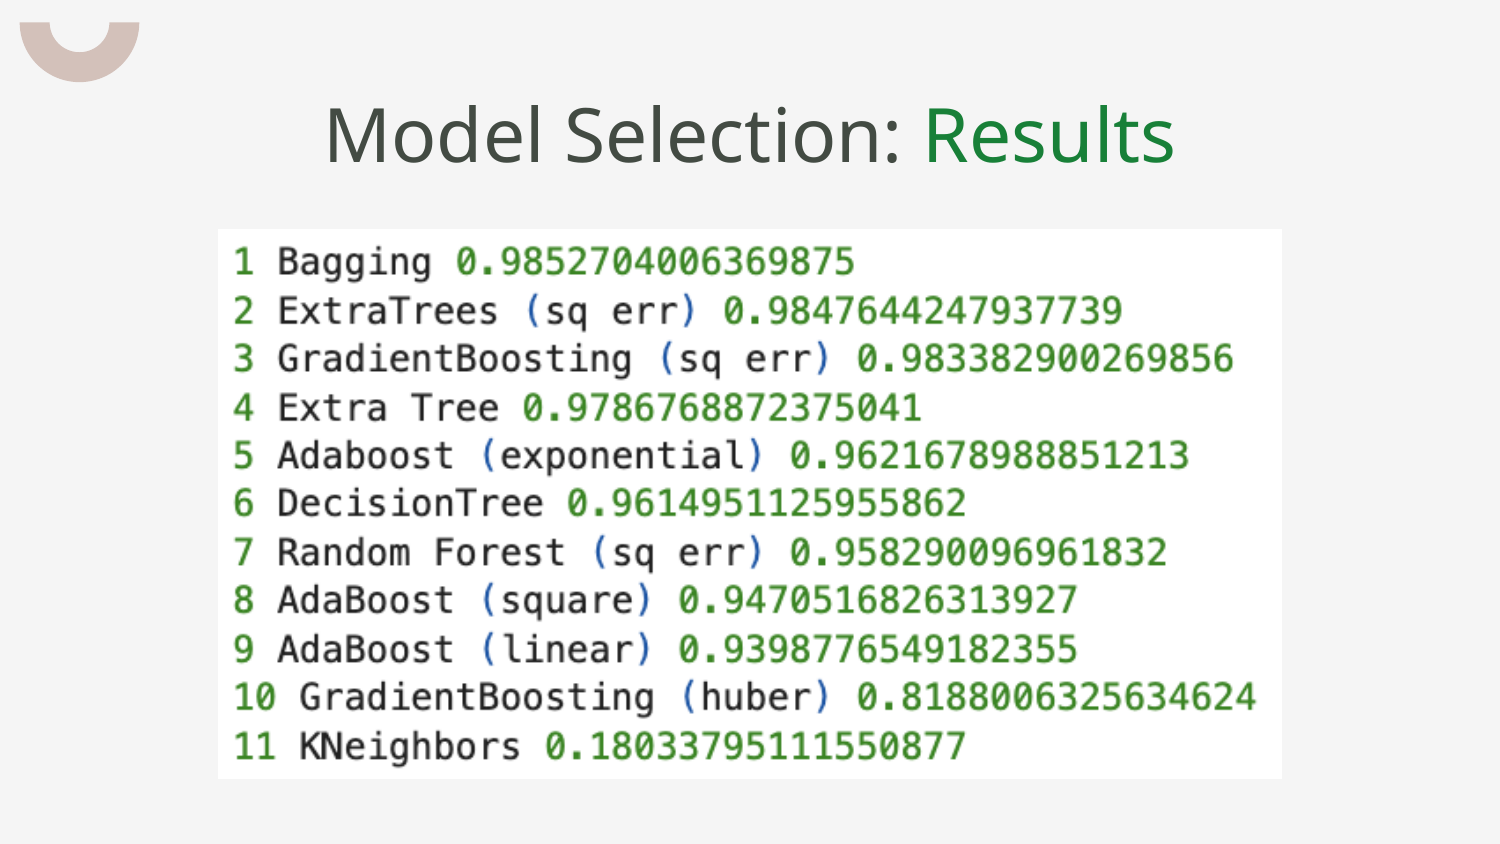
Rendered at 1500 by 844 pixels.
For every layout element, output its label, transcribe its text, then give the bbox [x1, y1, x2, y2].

title Model Selection: Results [118, 72, 1382, 167]
picture [217, 229, 1283, 780]
